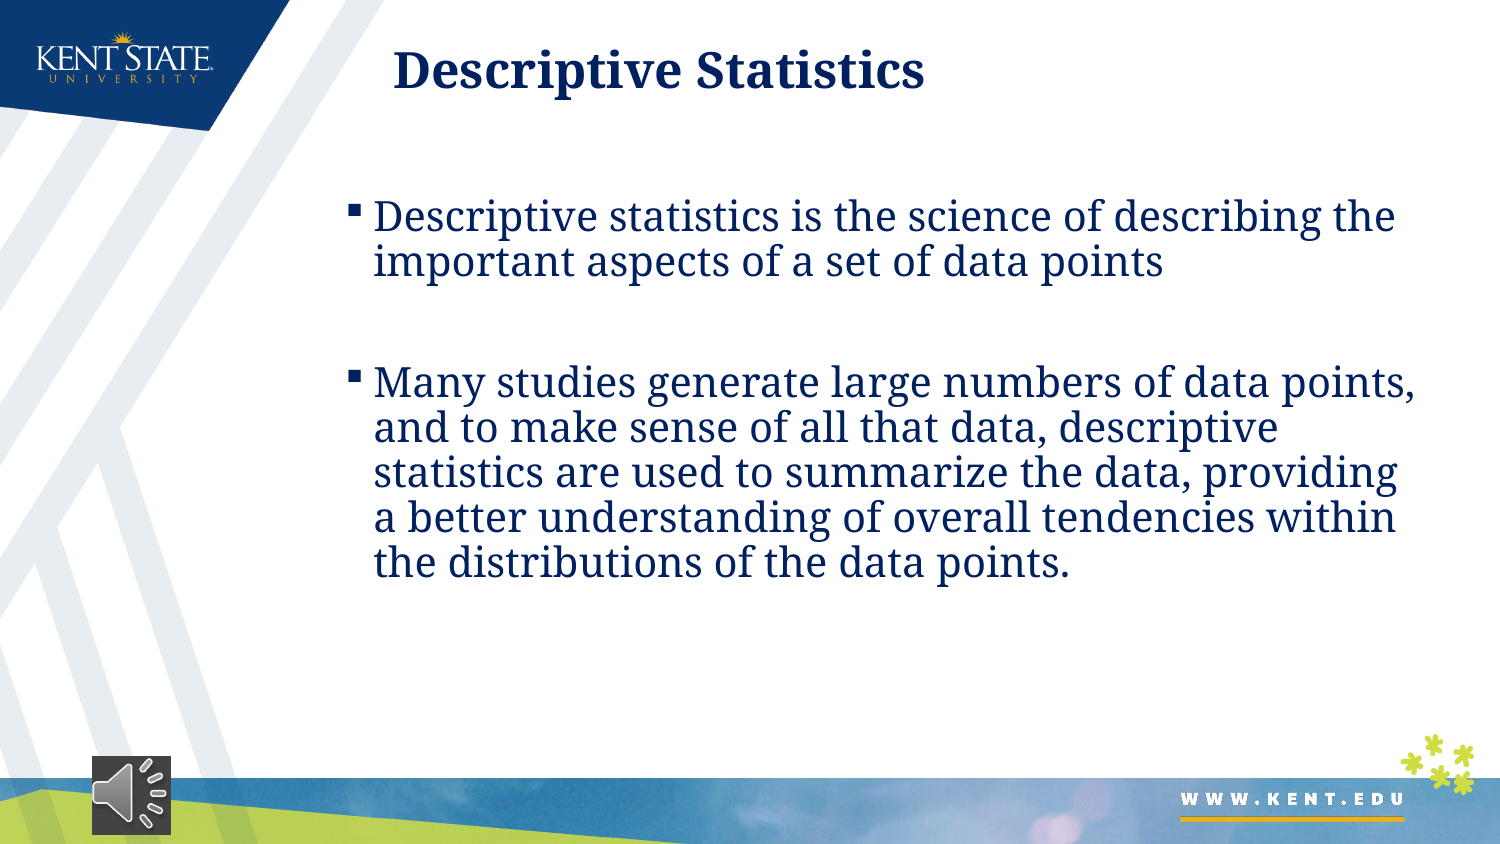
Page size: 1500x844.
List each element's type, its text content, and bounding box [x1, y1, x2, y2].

picture [0, 0, 1500, 844]
title Descriptive Statistics [378, 0, 1394, 145]
text_box Descriptive statistics is the science of describing the important aspects of a set of data points Many studies generate large numbers of data points, and to make sense of all that data, descriptive statistics are used to summarize the data, providing a better understanding of overall tendencies within the distributions of the data points. [330, 187, 1442, 619]
